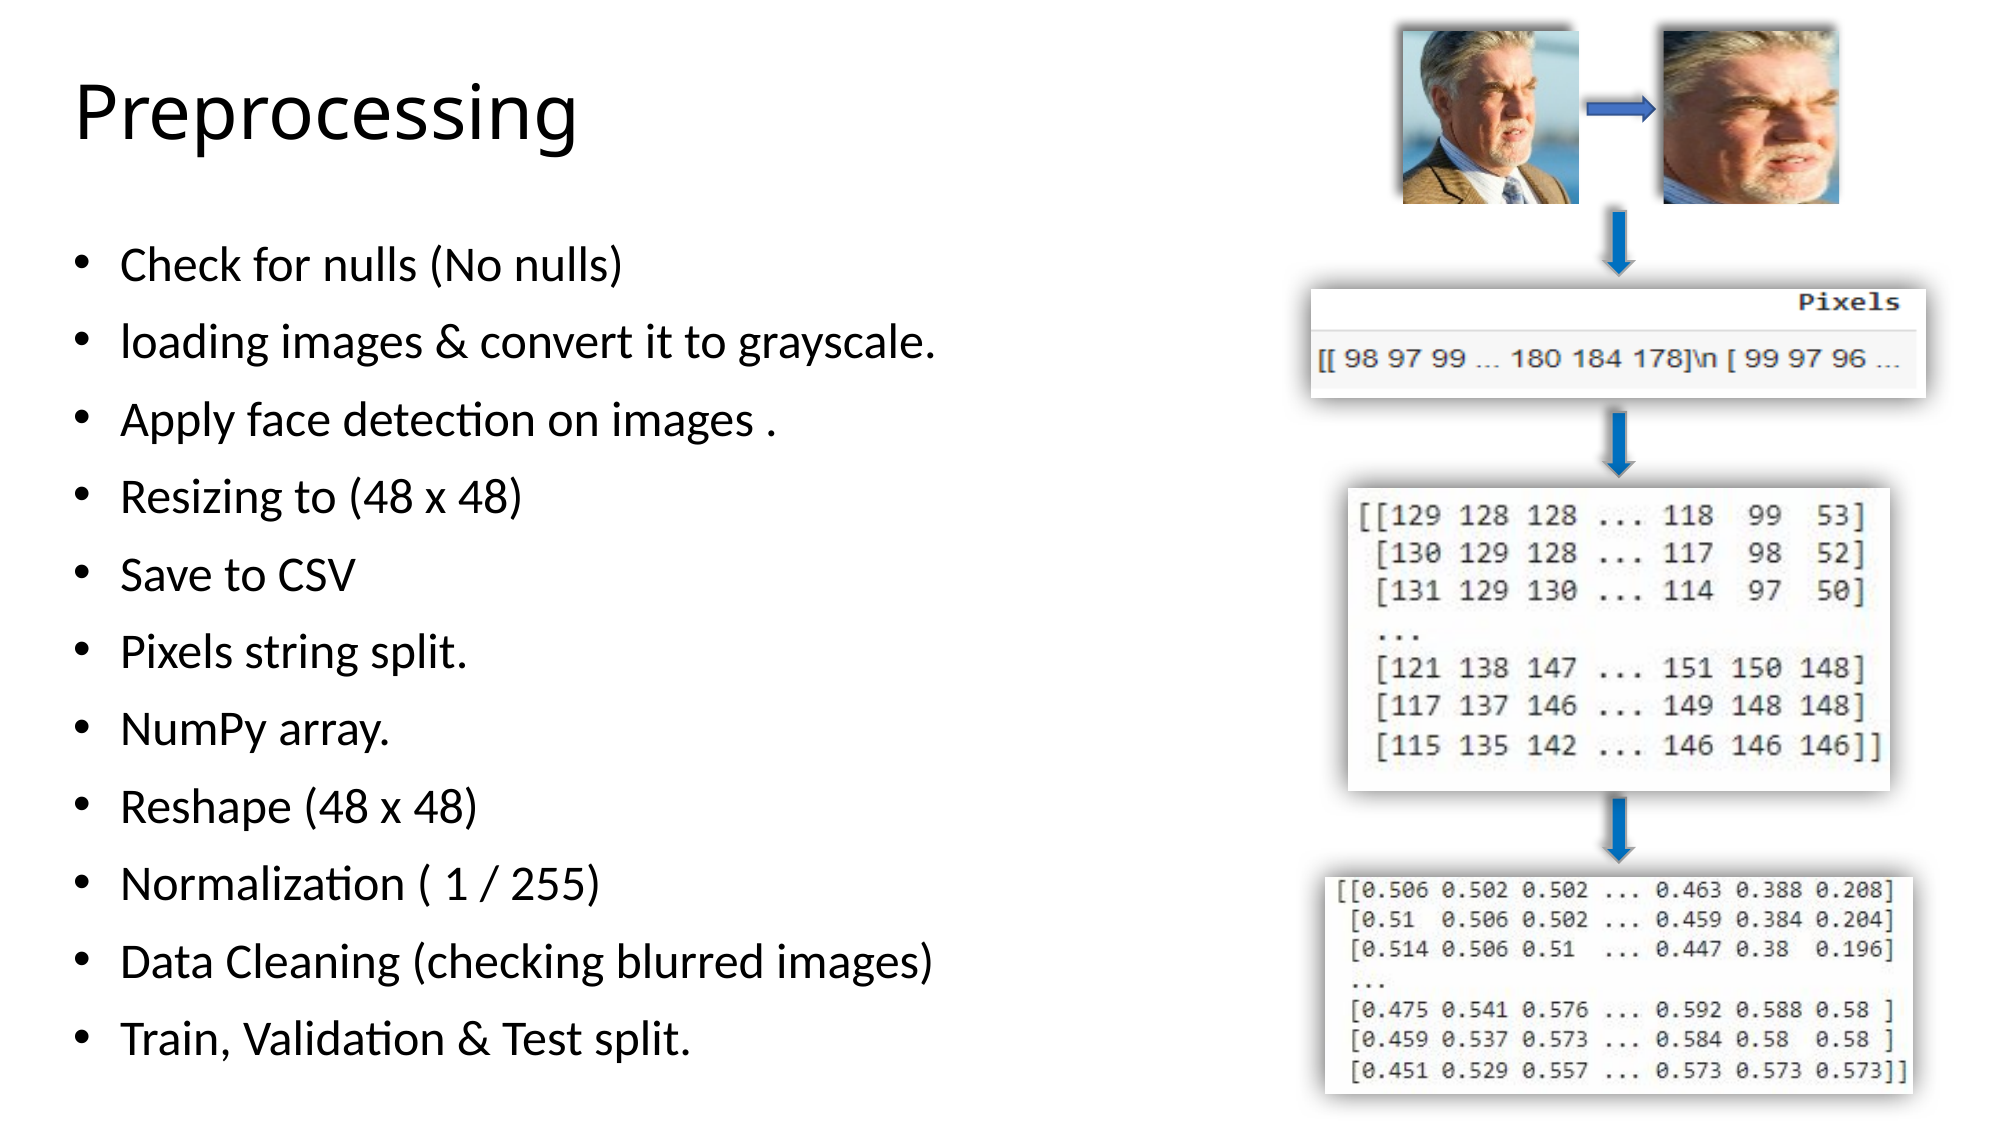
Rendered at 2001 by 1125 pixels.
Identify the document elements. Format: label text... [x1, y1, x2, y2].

text_box Check for nulls (No nulls) loading images & convert it to grayscale. Apply face detection on images . Resizing to (48 x 48) Save to CSV Pixels string split. NumPy array. Reshape (48 x 48) Normalization ( 1 / 255) Data Cleaning (checking blurred images) Train, Validation & Test split. [58, 208, 1179, 1074]
title Preprocessing [58, 44, 634, 185]
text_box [1311, 31, 1926, 1094]
